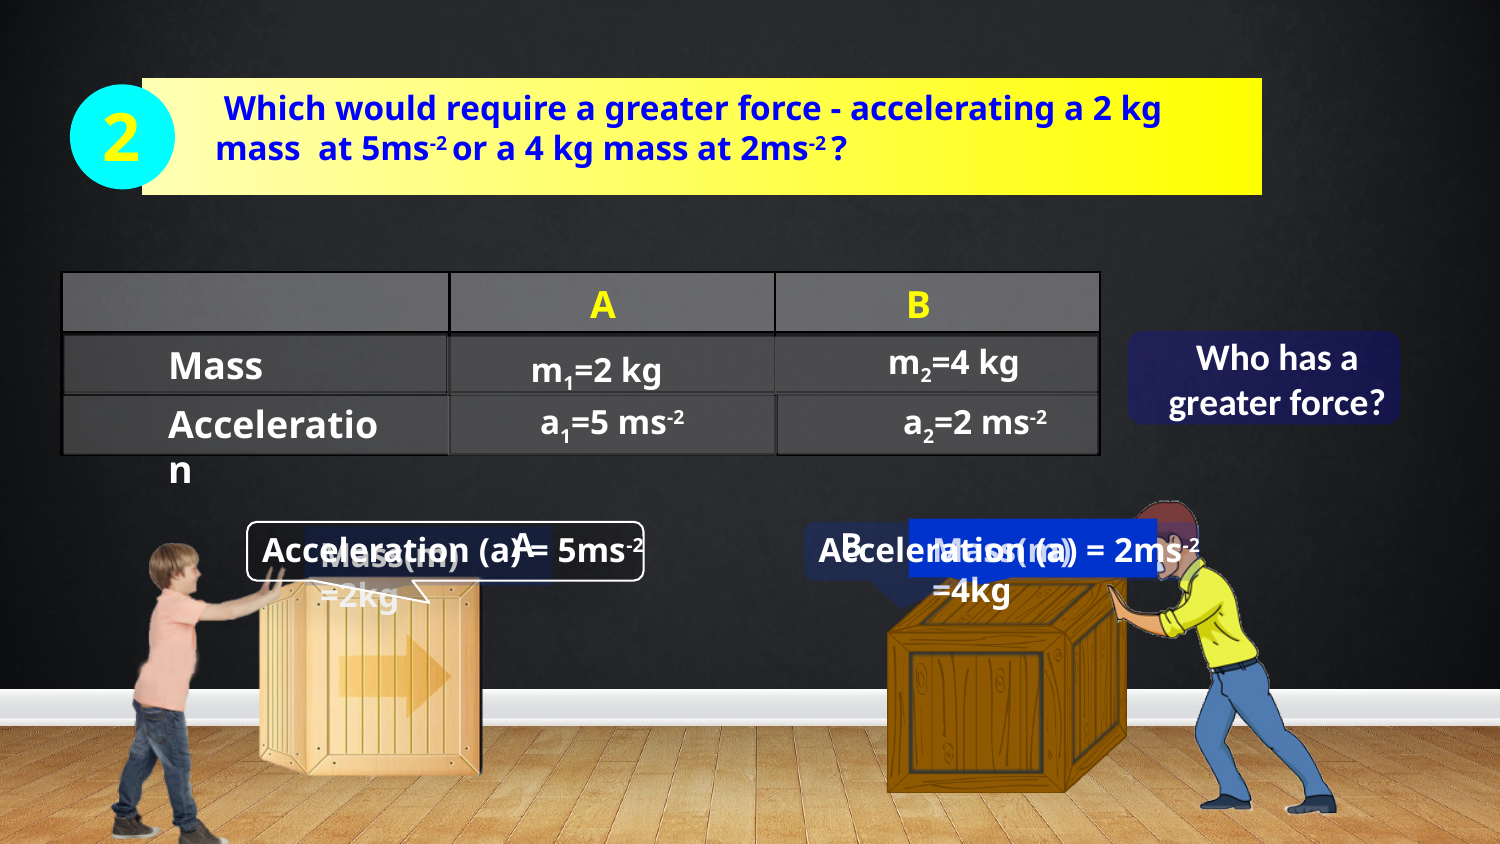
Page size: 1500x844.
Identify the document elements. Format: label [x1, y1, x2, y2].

text_box [69, 84, 176, 190]
text_box [1127, 325, 1415, 432]
text_box [246, 521, 707, 581]
text_box [141, 77, 1263, 195]
text_box [803, 521, 1263, 581]
picture [0, 0, 1500, 844]
